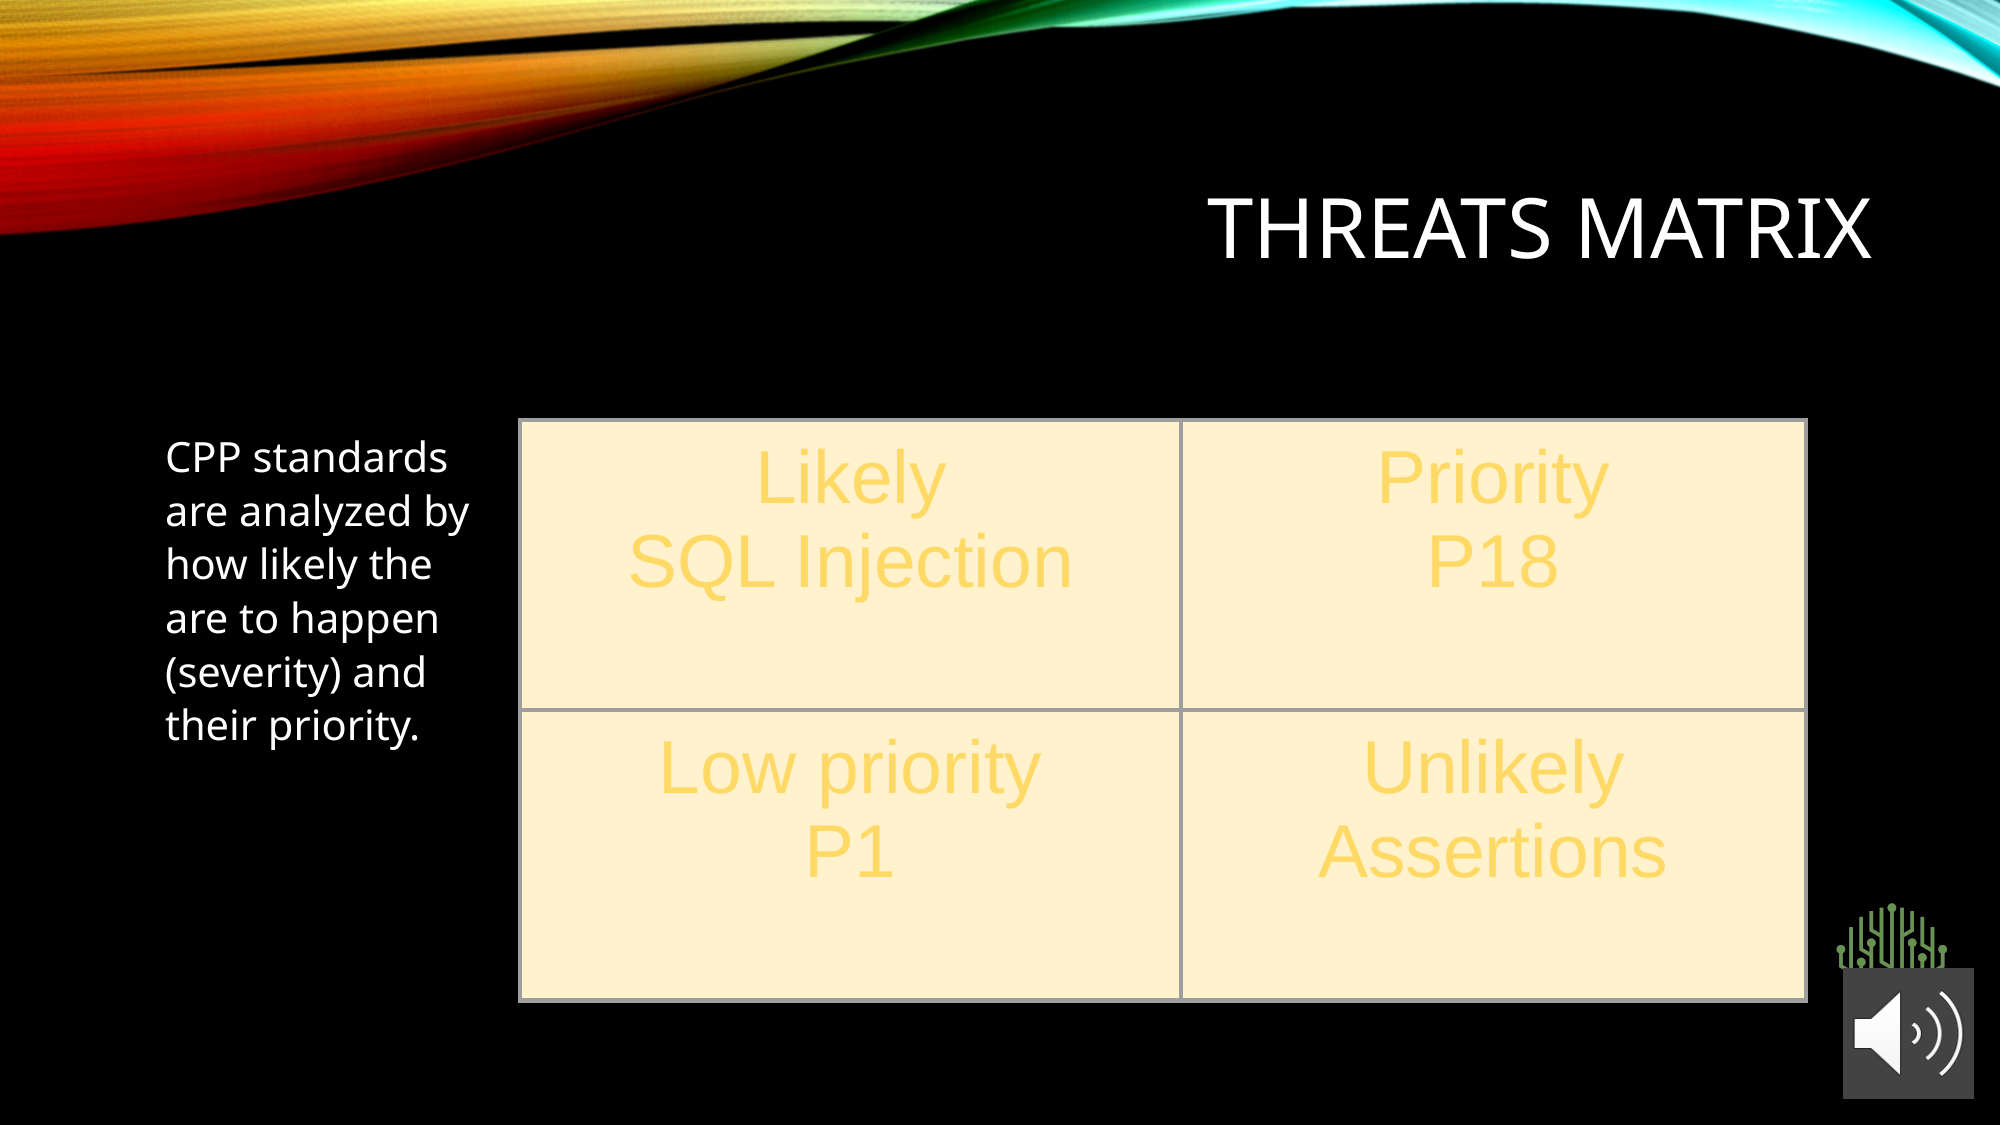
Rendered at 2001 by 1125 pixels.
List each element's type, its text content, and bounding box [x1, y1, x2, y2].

picture [1817, 892, 1976, 1101]
picture [0, 0, 2000, 237]
table_header Likely SQL Injection [522, 422, 1179, 708]
table_cell Low priority P1 [522, 712, 1179, 998]
table_header Priority P18 [1183, 422, 1804, 708]
list CPP standards are analyzed by how likely the are to happen (severity) and their priority. [112, 420, 518, 1000]
table_cell Unlikely Assertions [1183, 712, 1804, 998]
title THREATS MATRIX [474, 125, 1888, 338]
